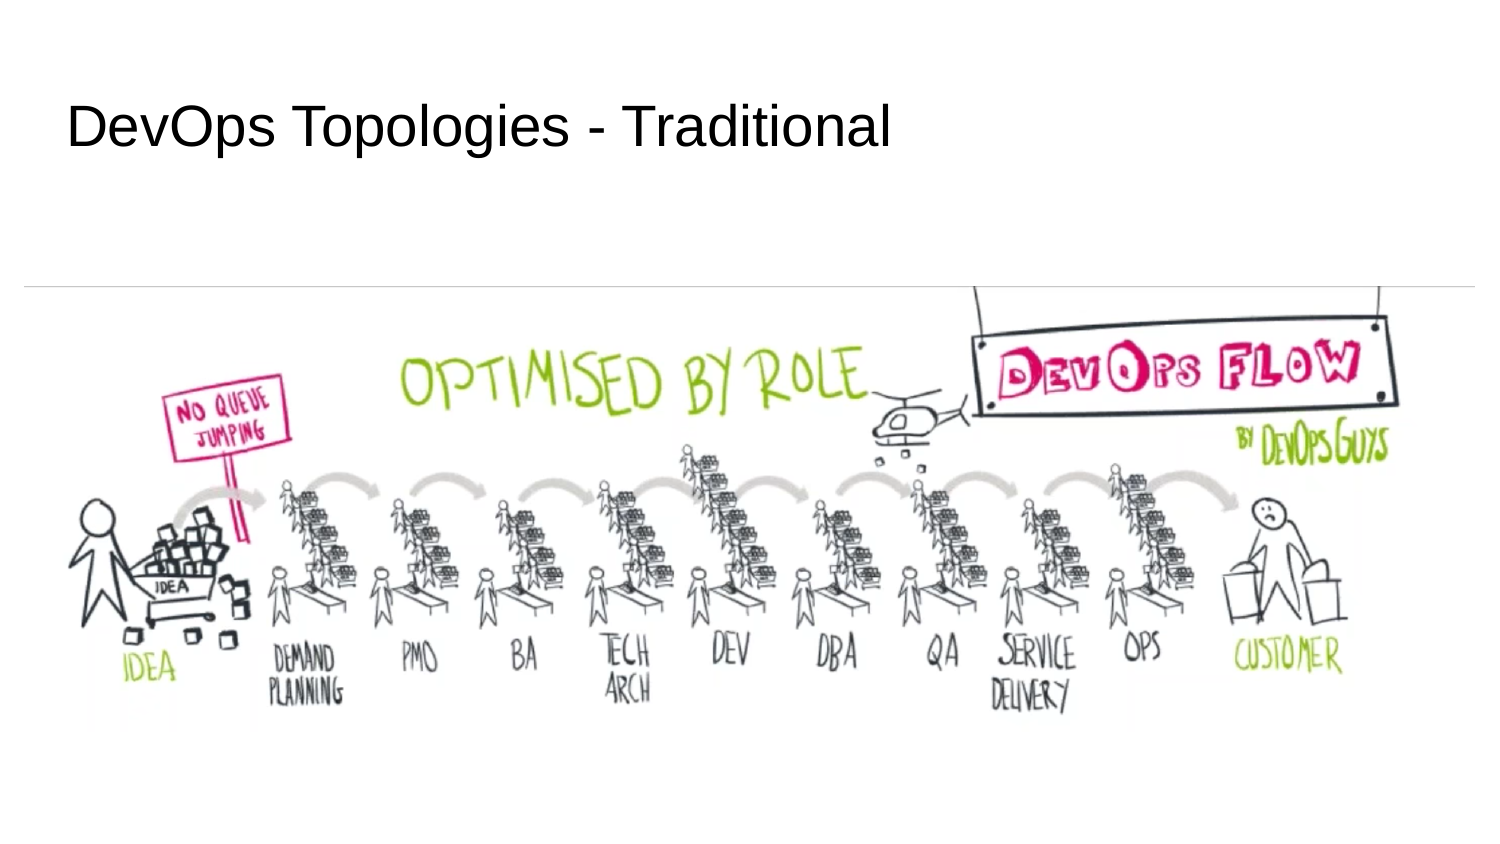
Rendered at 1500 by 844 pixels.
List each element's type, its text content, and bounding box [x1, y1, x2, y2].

picture [24, 286, 1476, 732]
title DevOps Topologies - Traditional [51, 72, 1449, 167]
